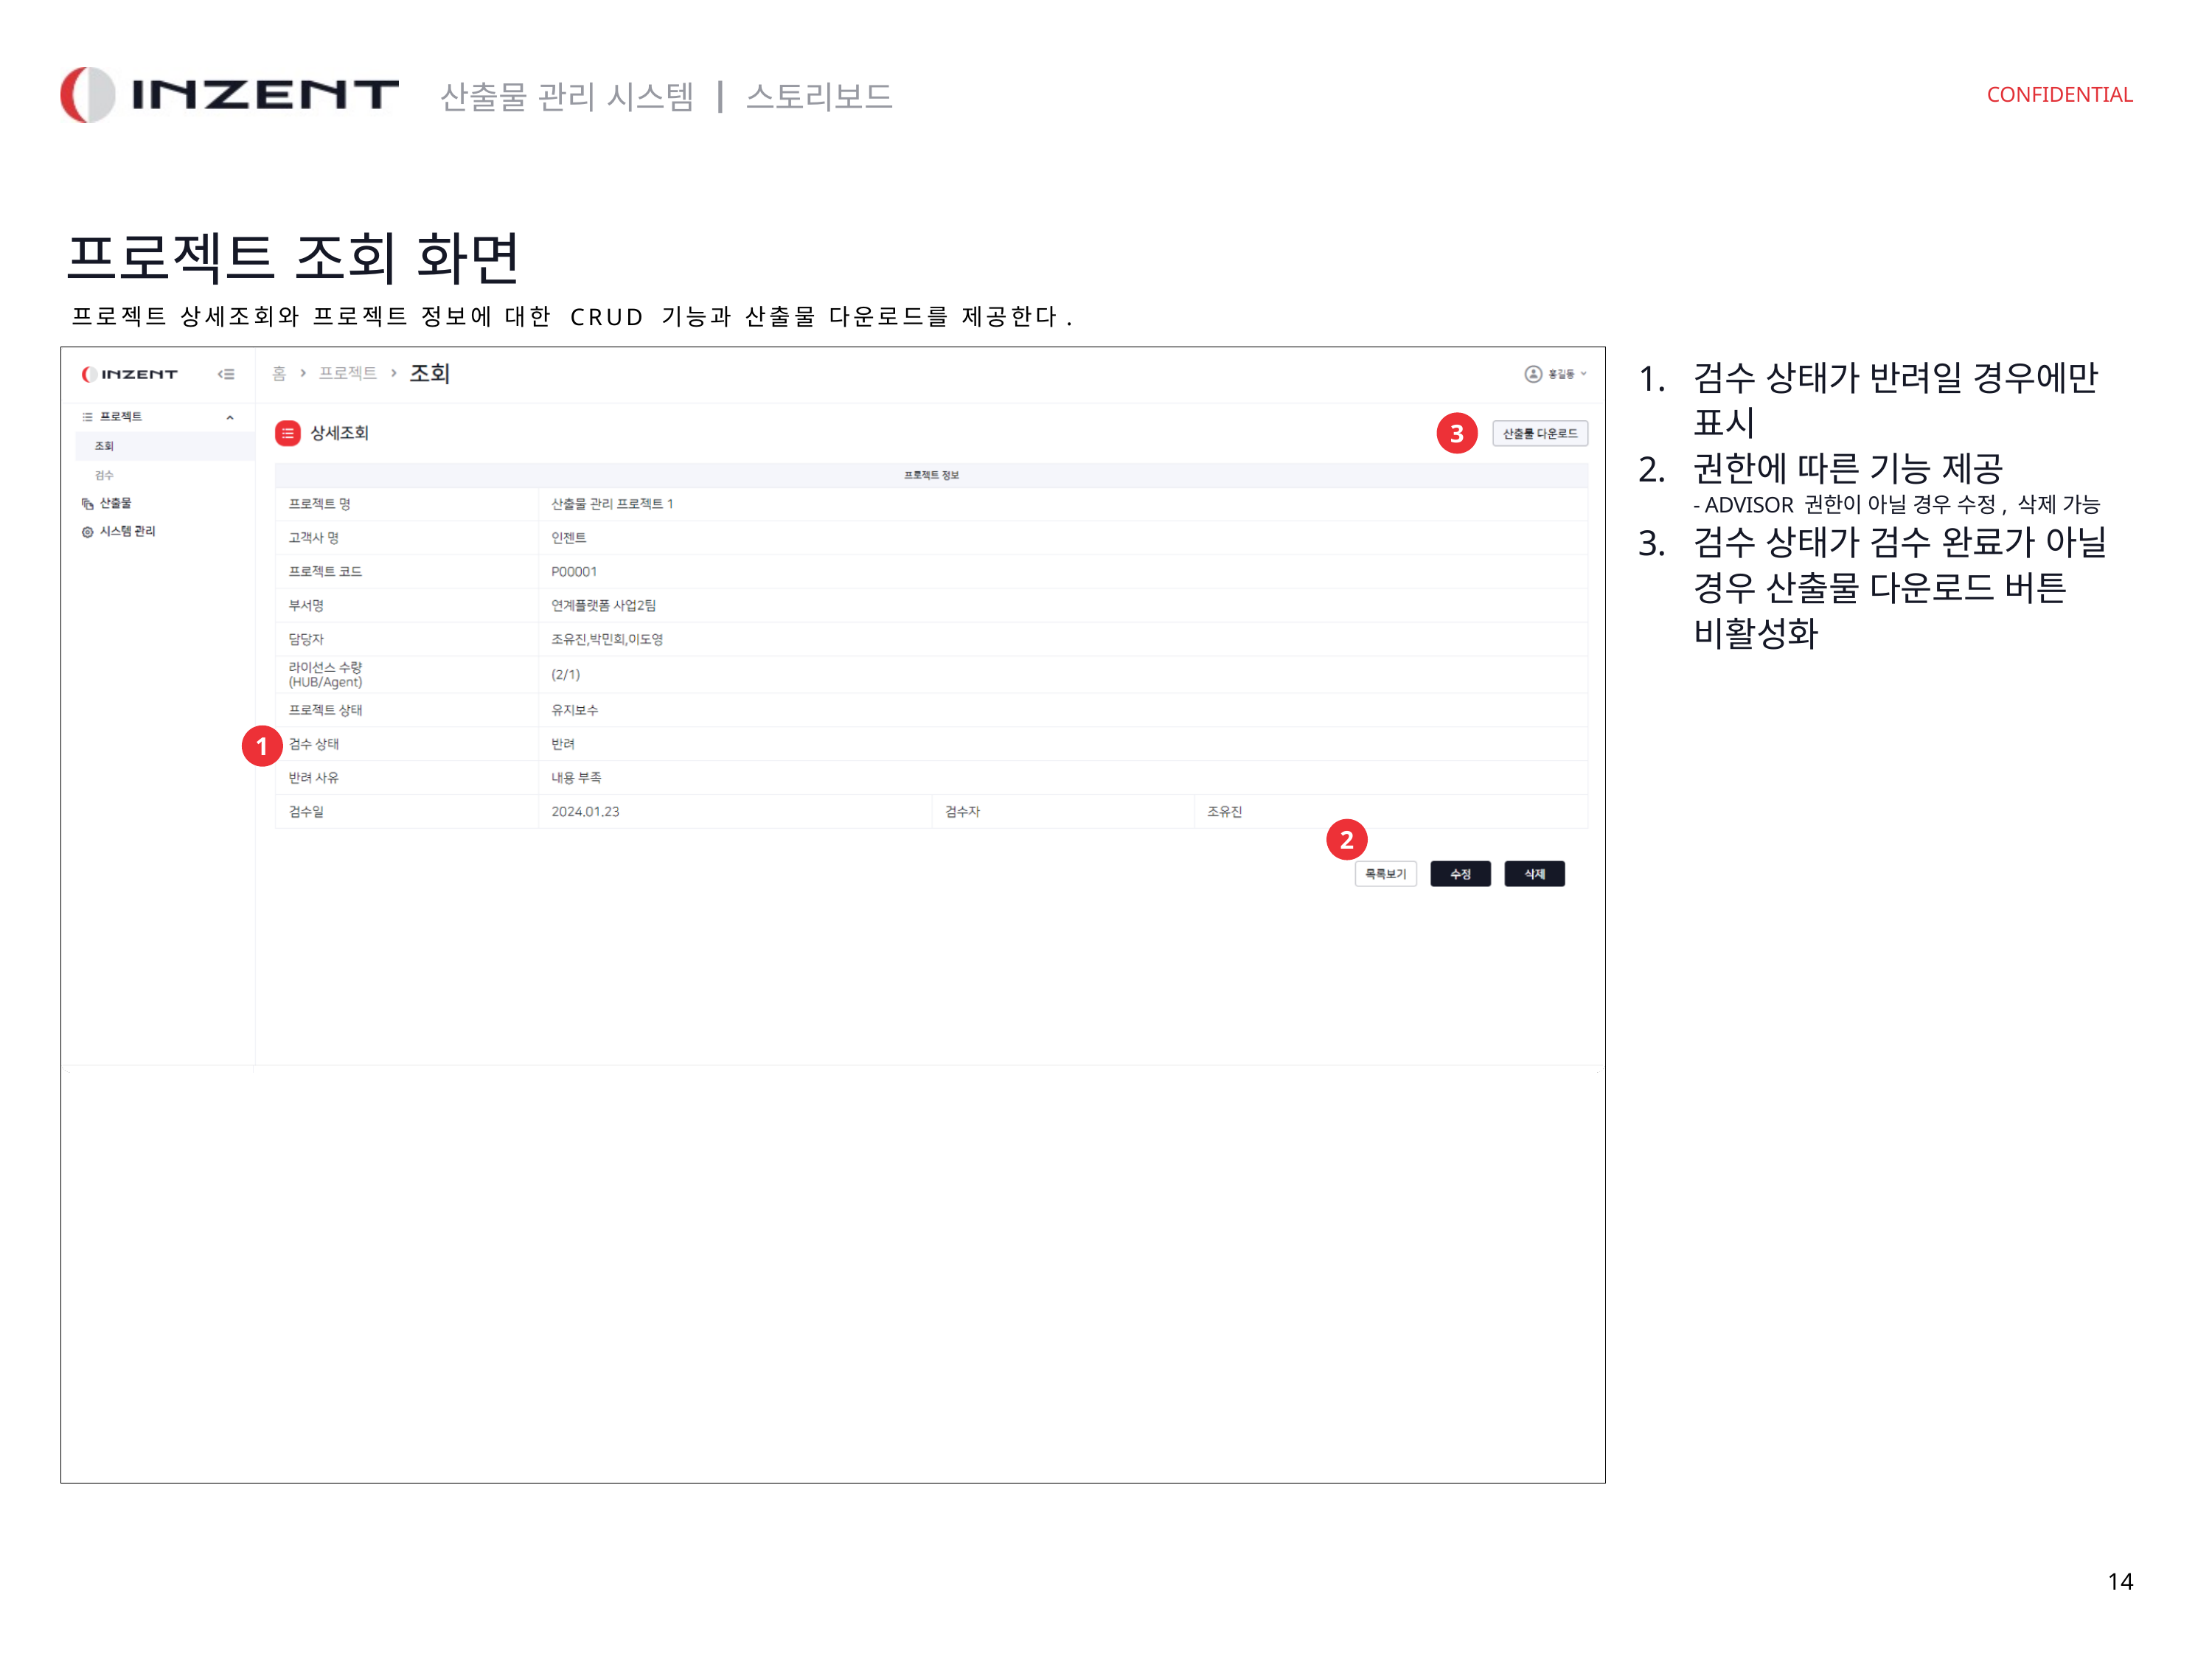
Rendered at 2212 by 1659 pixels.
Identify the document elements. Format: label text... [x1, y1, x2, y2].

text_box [241, 724, 284, 767]
slide_number 14 [1764, 1565, 2145, 1601]
picture [60, 346, 1606, 1484]
text_box 검수 상태가 반려일 경우에만 표시 권한에 따른 기능 제공 - advisor 권한이 아닐 경우 수정, 삭제 가능 검수 상태가 검수 완료가 아닐 경우 산출물 다운로드 버튼 비활성화 [1627, 347, 2150, 1479]
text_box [1436, 411, 1478, 454]
picture [60, 67, 399, 123]
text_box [1326, 818, 1368, 860]
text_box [60, 217, 2152, 336]
